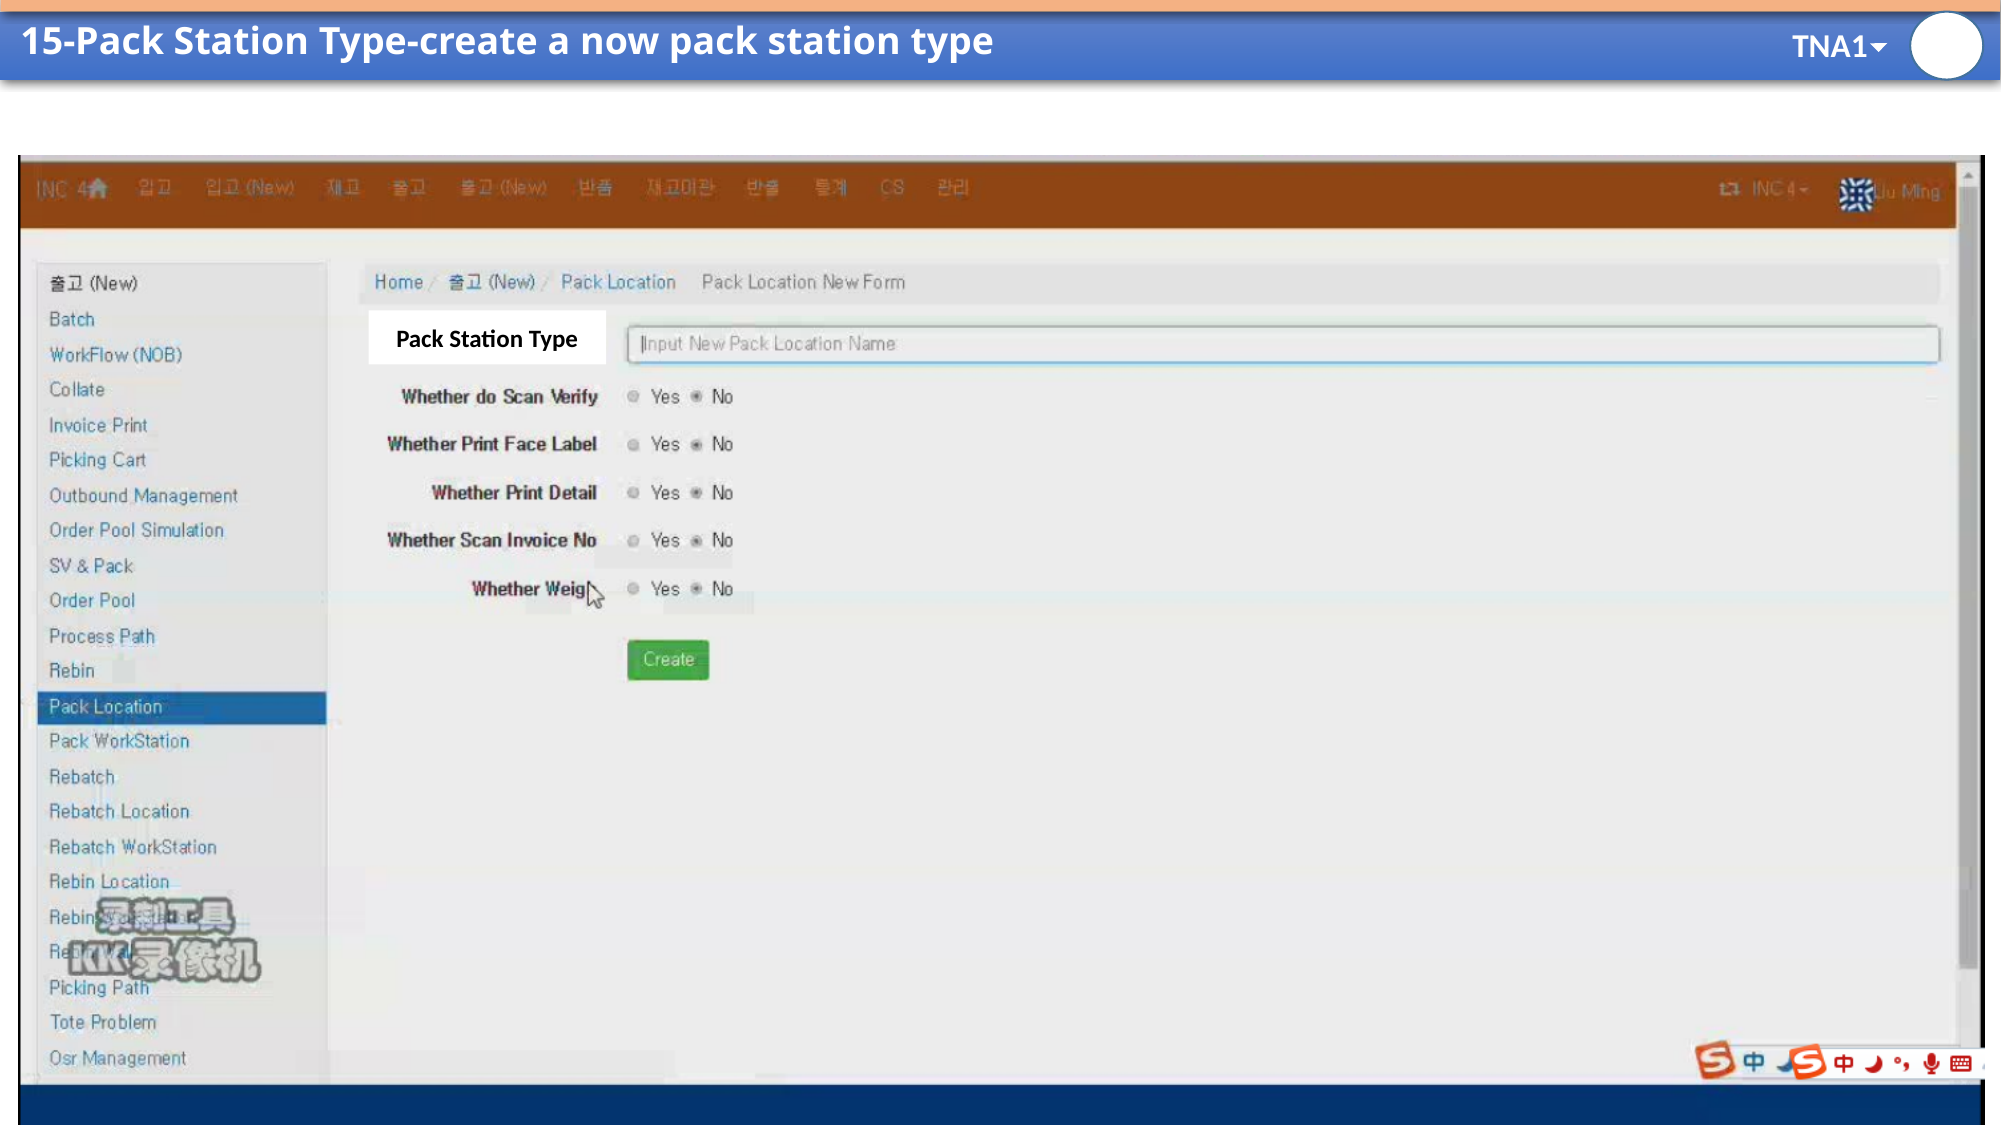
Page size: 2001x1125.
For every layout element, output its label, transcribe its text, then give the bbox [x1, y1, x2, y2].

picture [17, 155, 1985, 1125]
title 15-Pack Station Type-create a now pack station type [5, 11, 1731, 74]
